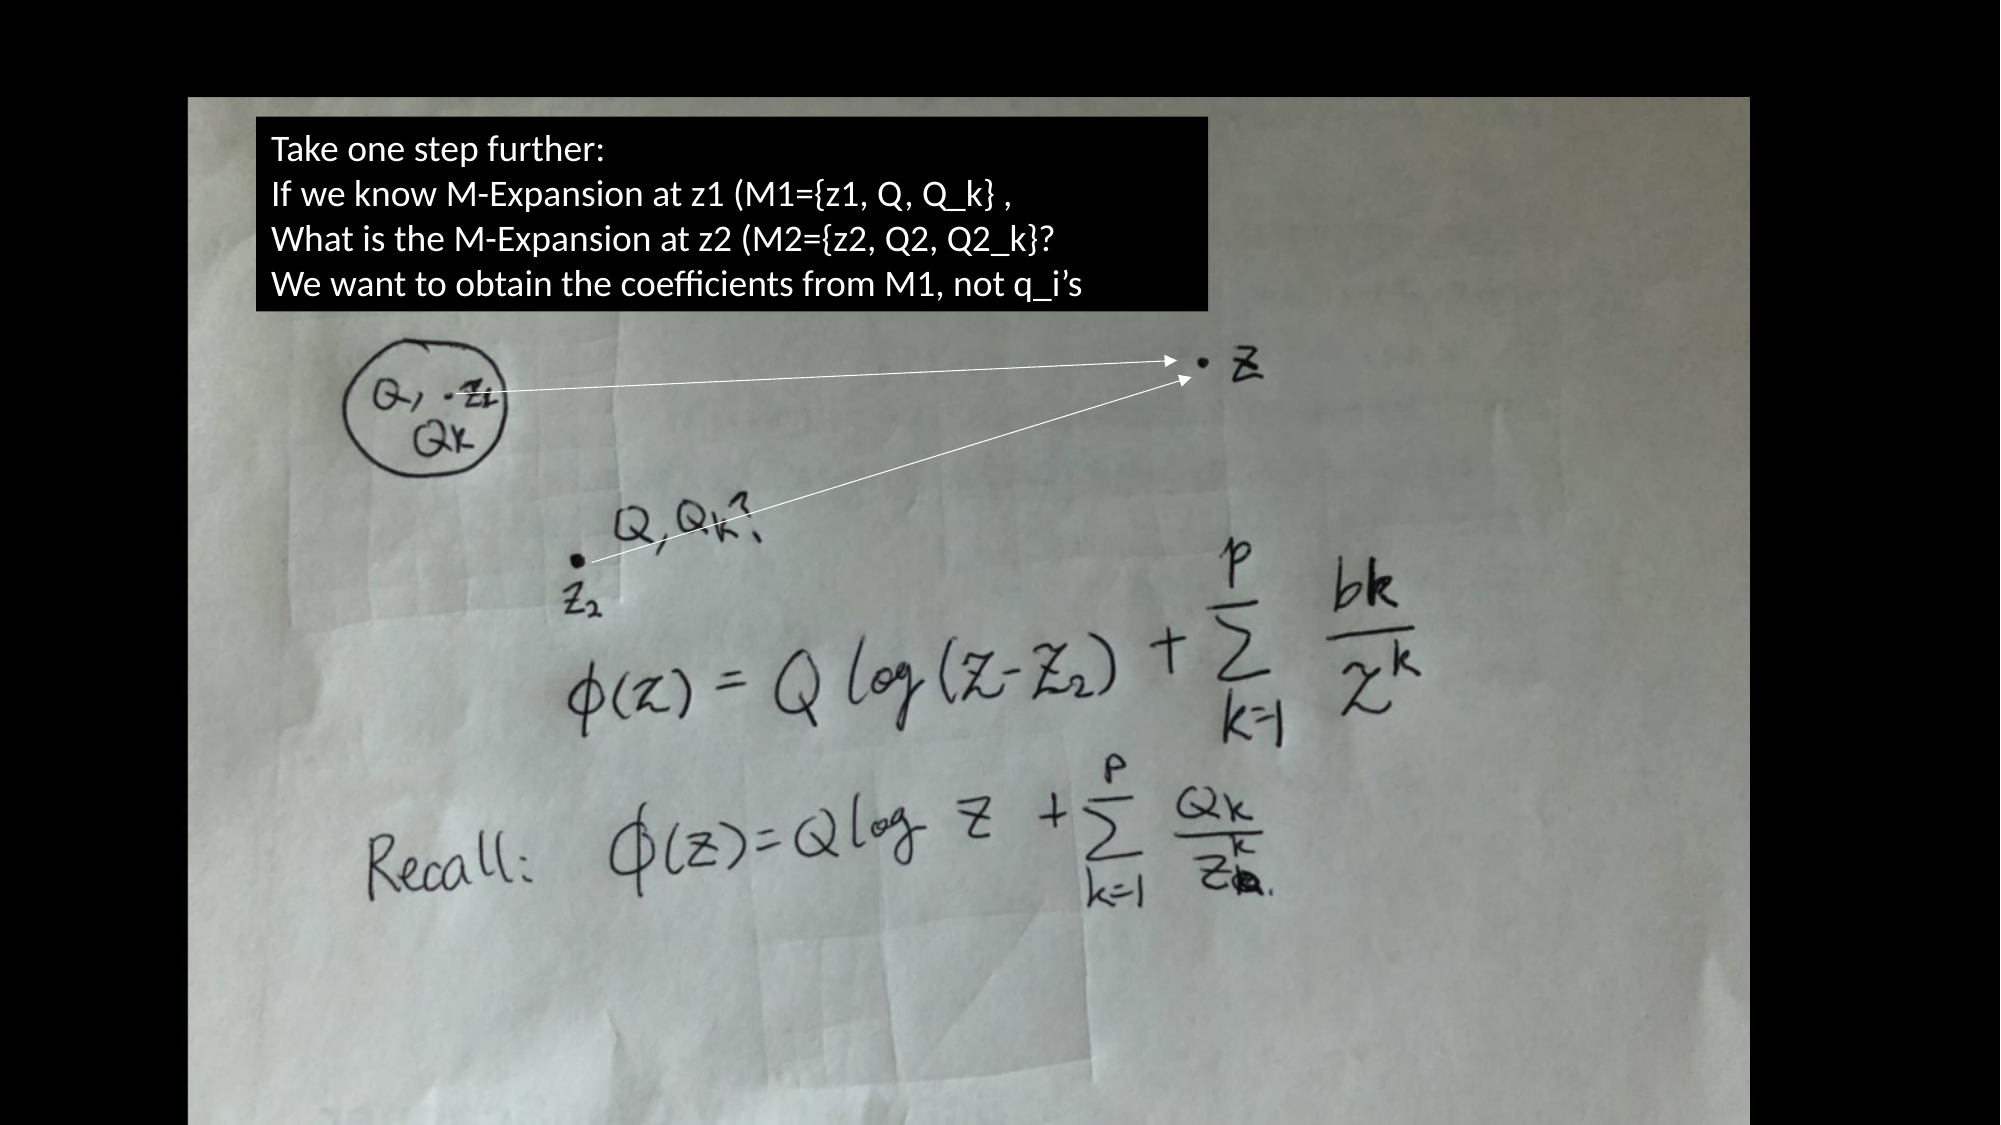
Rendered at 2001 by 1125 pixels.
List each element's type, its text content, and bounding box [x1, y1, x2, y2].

picture [189, 0, 1748, 1125]
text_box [456, 360, 1178, 394]
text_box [591, 376, 1192, 563]
text_box Take one step further: If we know M-Expansion at z1 (M1={z1, Q, Q_k} , What is the M-Expansion at z2 (M2={z2, Q2, Q2_k}? We want to obtain the coefficients from M1, not q_i’s [256, 116, 432, 312]
